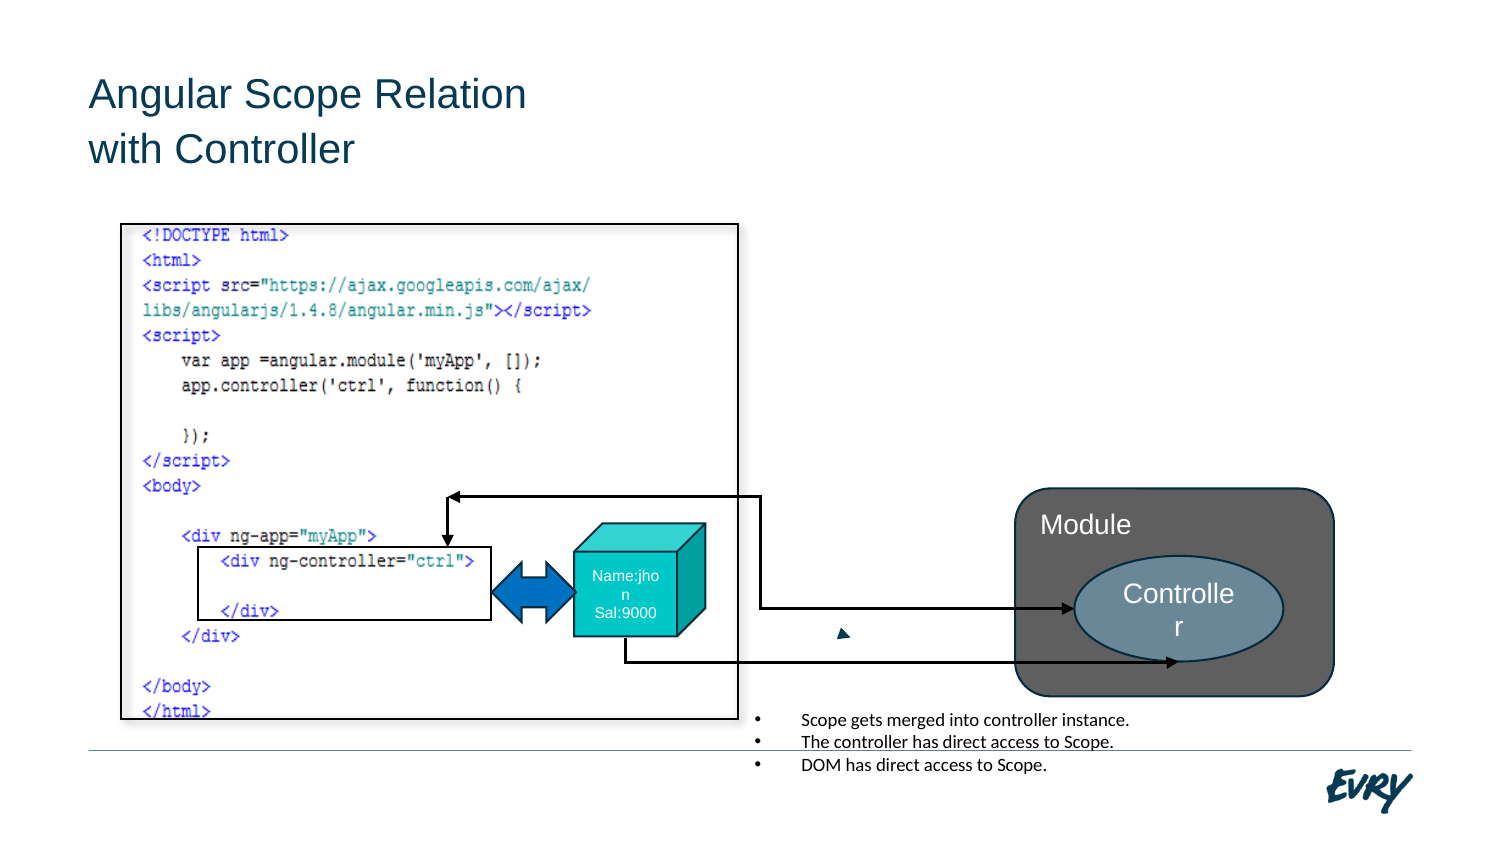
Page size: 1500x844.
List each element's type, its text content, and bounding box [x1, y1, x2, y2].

picture [1388, 779, 1413, 814]
picture [1326, 768, 1413, 814]
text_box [121, 223, 1334, 783]
picture [1376, 779, 1383, 785]
title Angular Scope Relation with Controller [88, 62, 556, 227]
